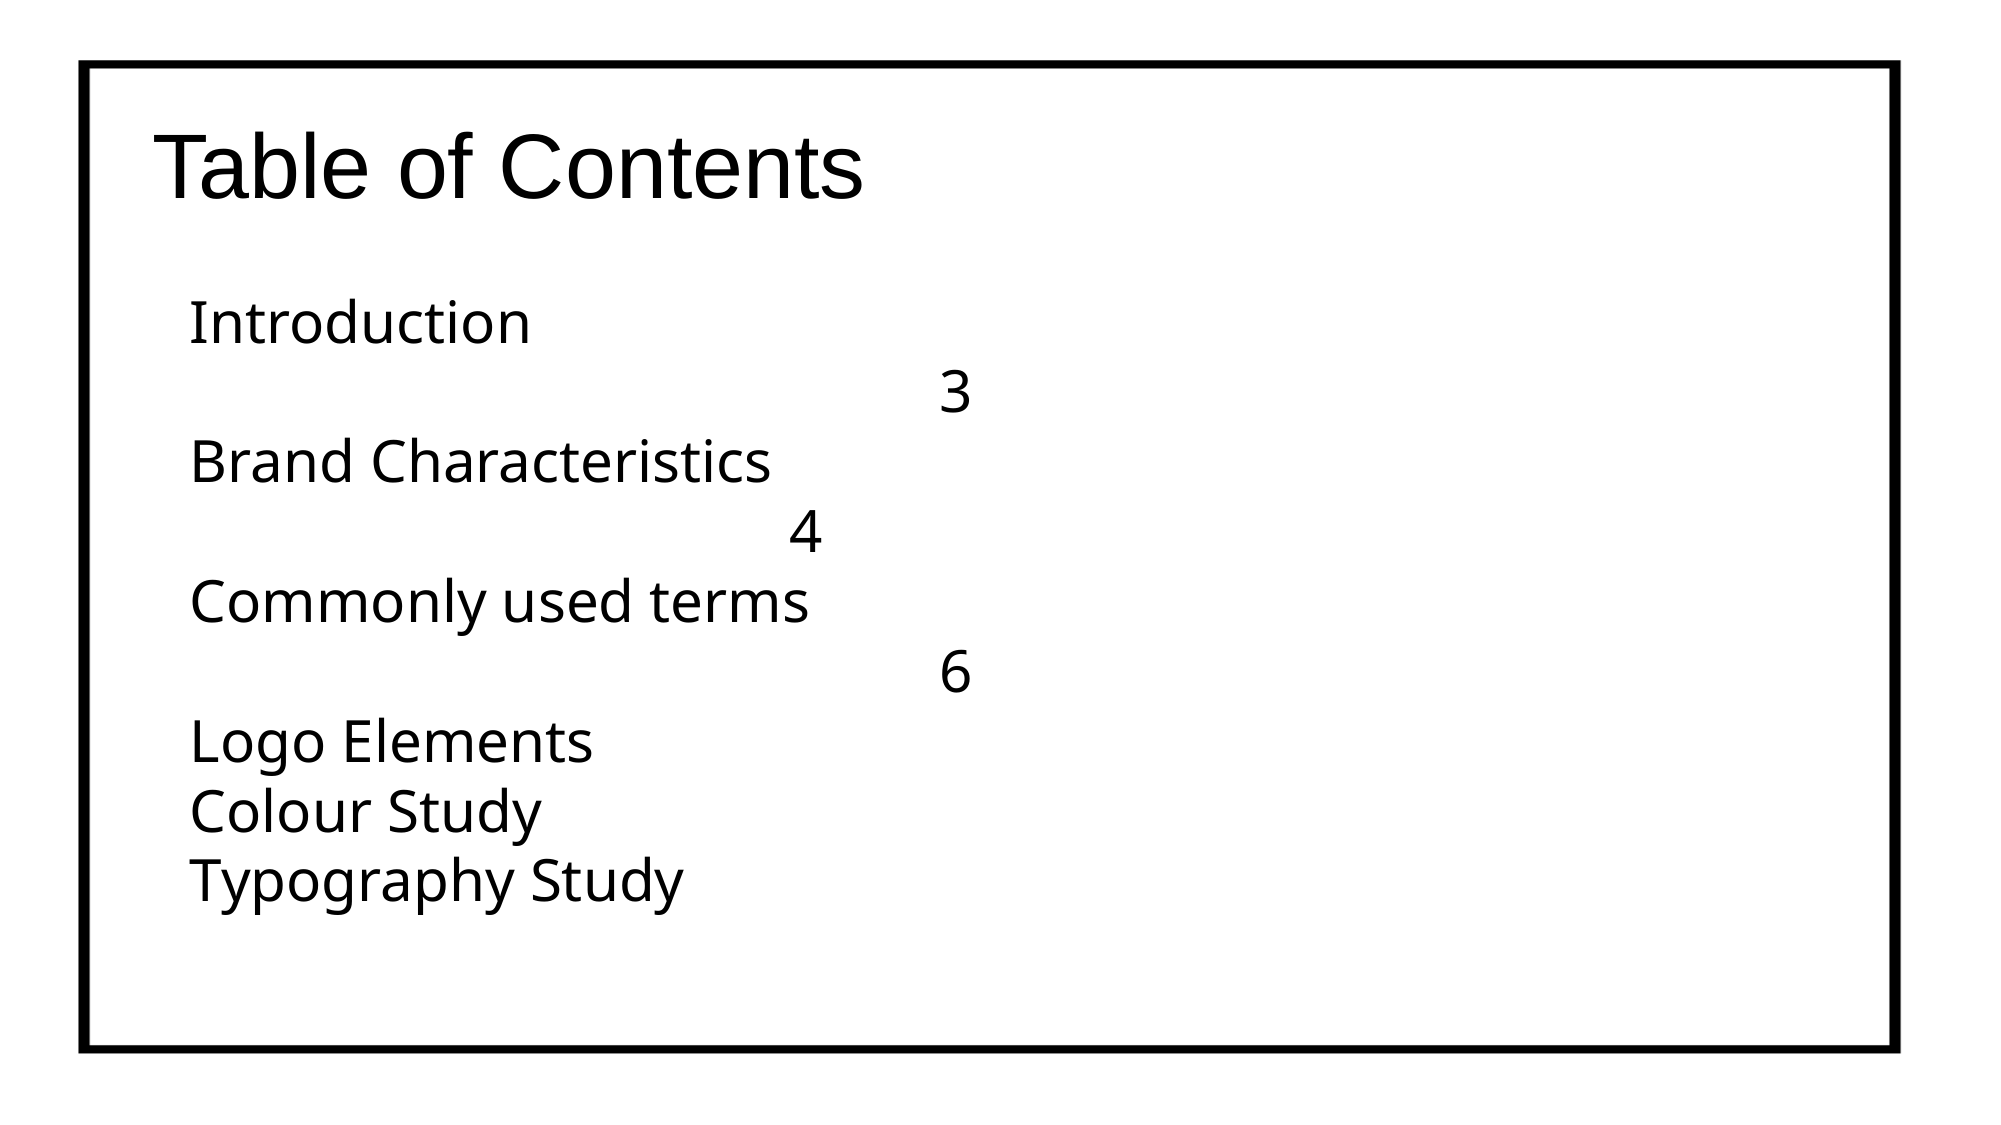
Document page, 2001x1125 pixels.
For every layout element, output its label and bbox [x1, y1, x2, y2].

picture [77, 59, 1903, 1055]
